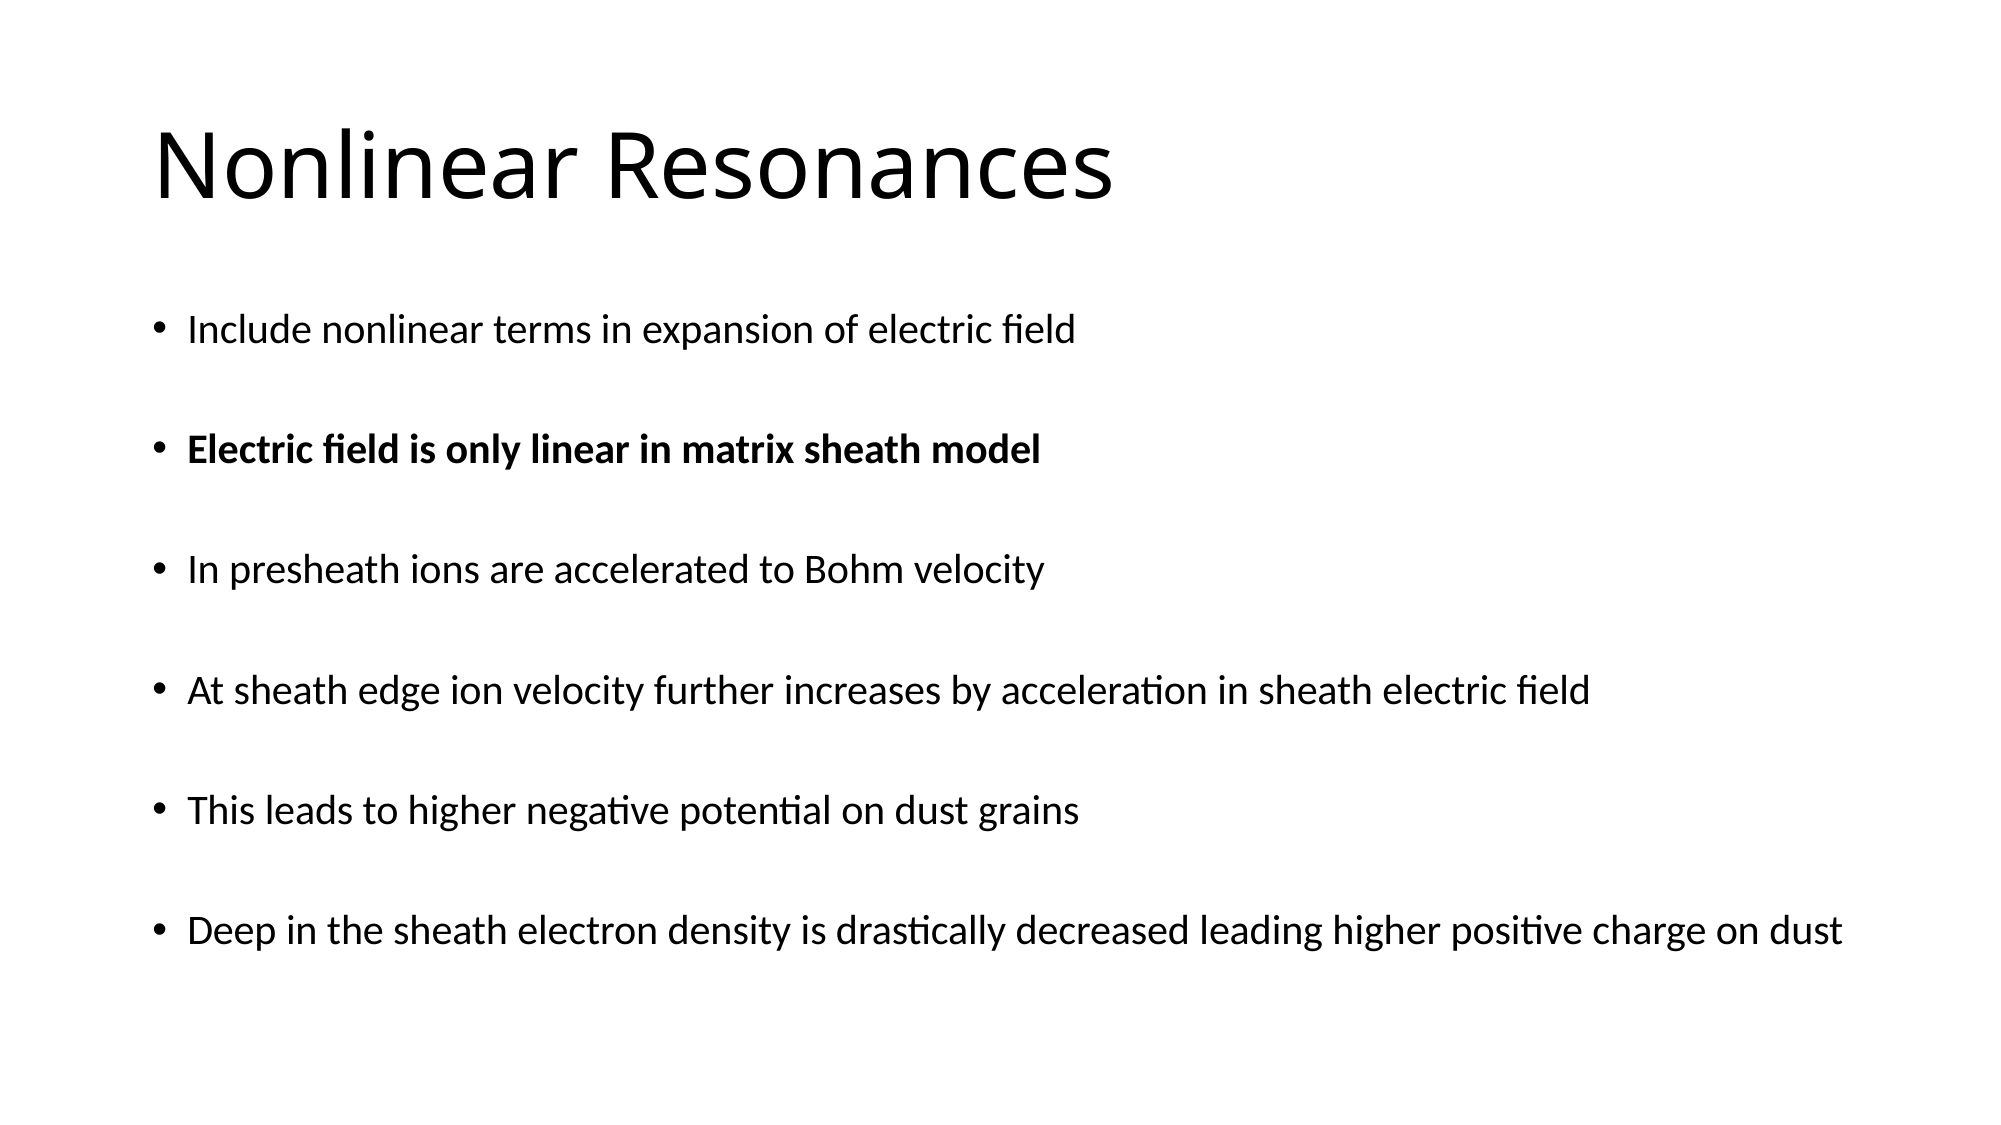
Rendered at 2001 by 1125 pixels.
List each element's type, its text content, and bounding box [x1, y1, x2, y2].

list Include nonlinear terms in expansion of electric field Electric field is only linear in matrix sheath model In presheath ions are accelerated to Bohm velocity At sheath edge ion velocity further increases by acceleration in sheath electric field This leads to higher negative potential on dust grains Deep in the sheath electron density is drastically decreased leading higher positive charge on dust [137, 299, 1863, 1014]
title Nonlinear Resonances [137, 59, 1863, 278]
